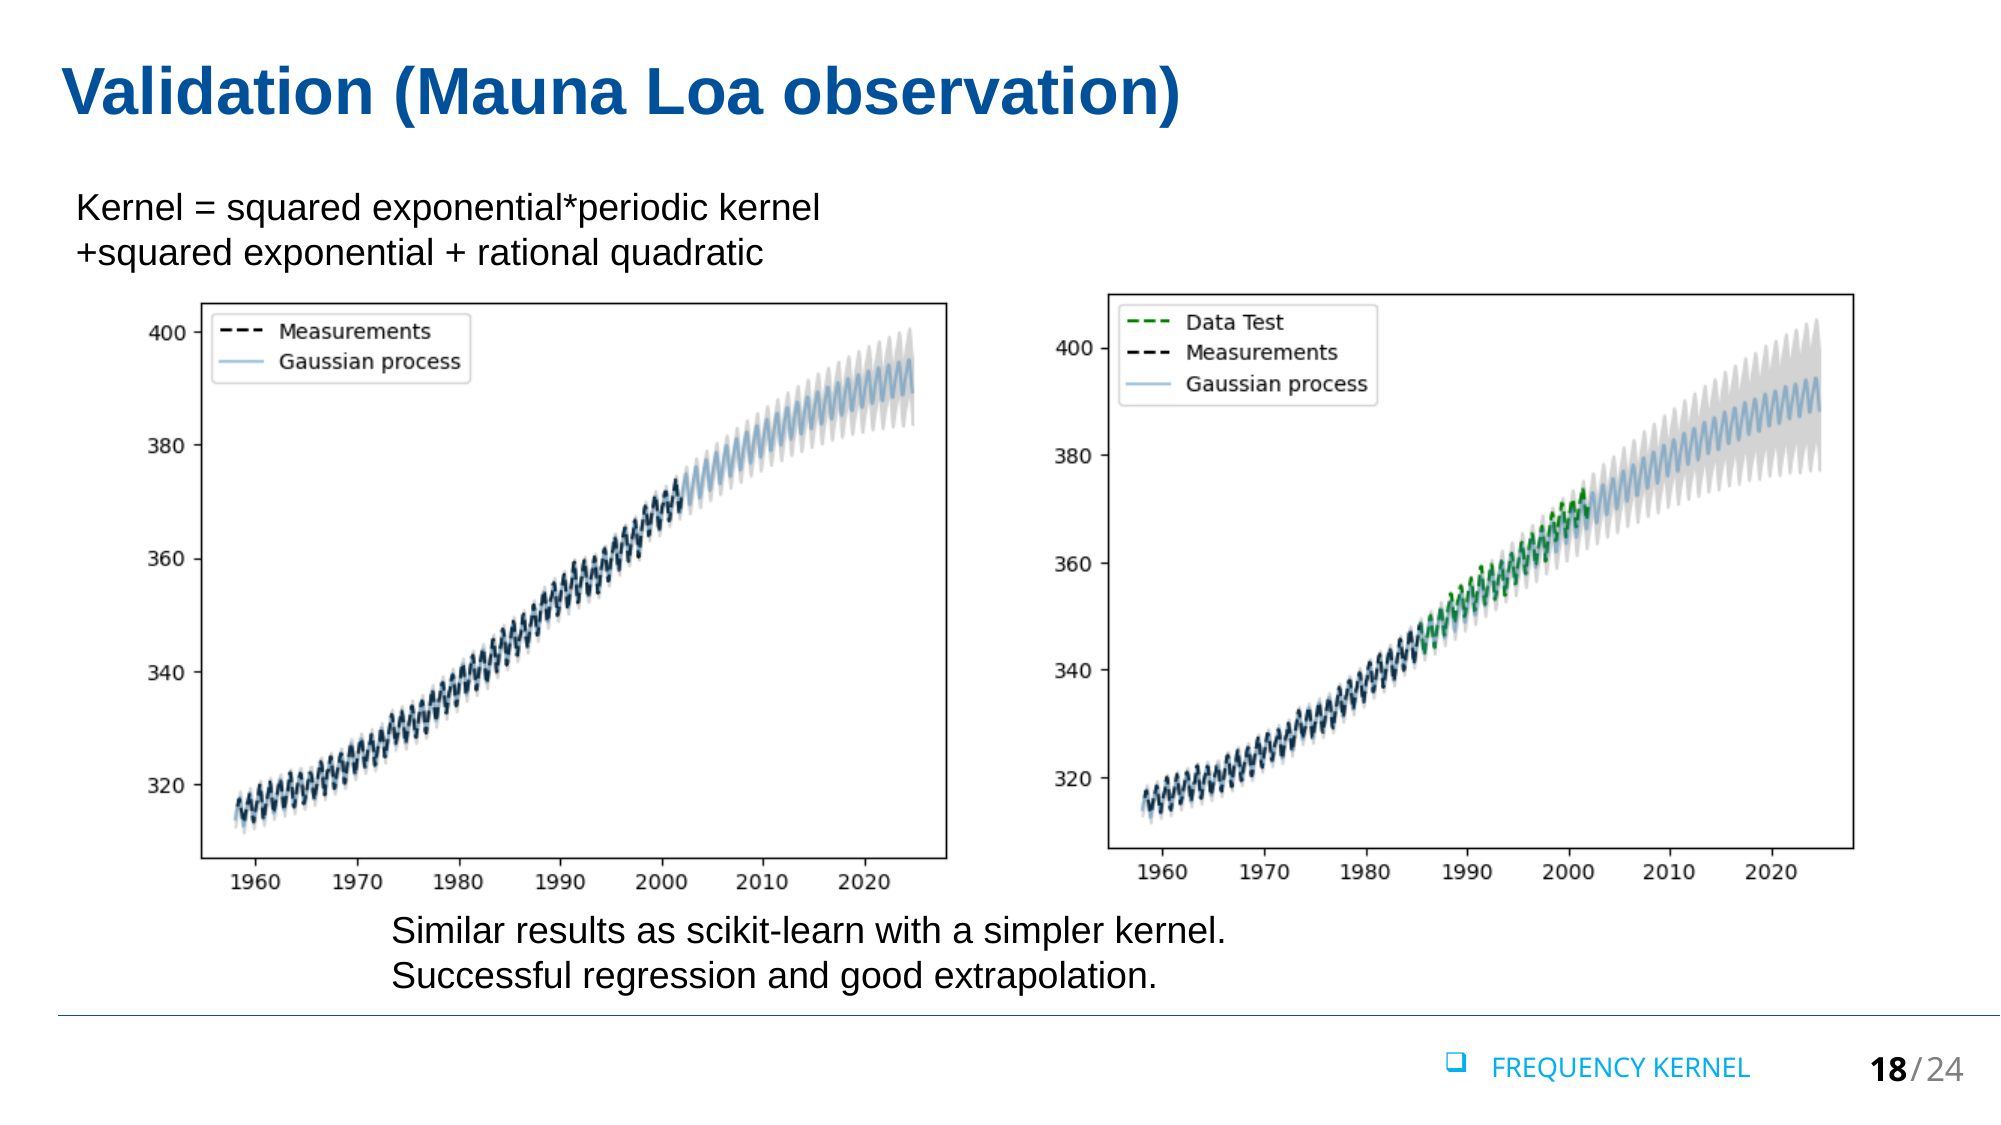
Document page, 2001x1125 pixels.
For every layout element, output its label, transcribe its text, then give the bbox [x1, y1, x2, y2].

picture [1039, 278, 1869, 899]
slide_number 18 / 24 [1833, 1018, 2000, 1117]
text_box Similar results as scikit-learn with a simpler kernel. Successful regression and good extrapolation. [376, 898, 1430, 1004]
picture [131, 288, 961, 909]
text_box Kernel = squared exponential*periodic kernel +squared exponential + rational quadratic [61, 196, 939, 281]
text_box Validation (Mauna Loa observation) [61, 0, 1682, 196]
